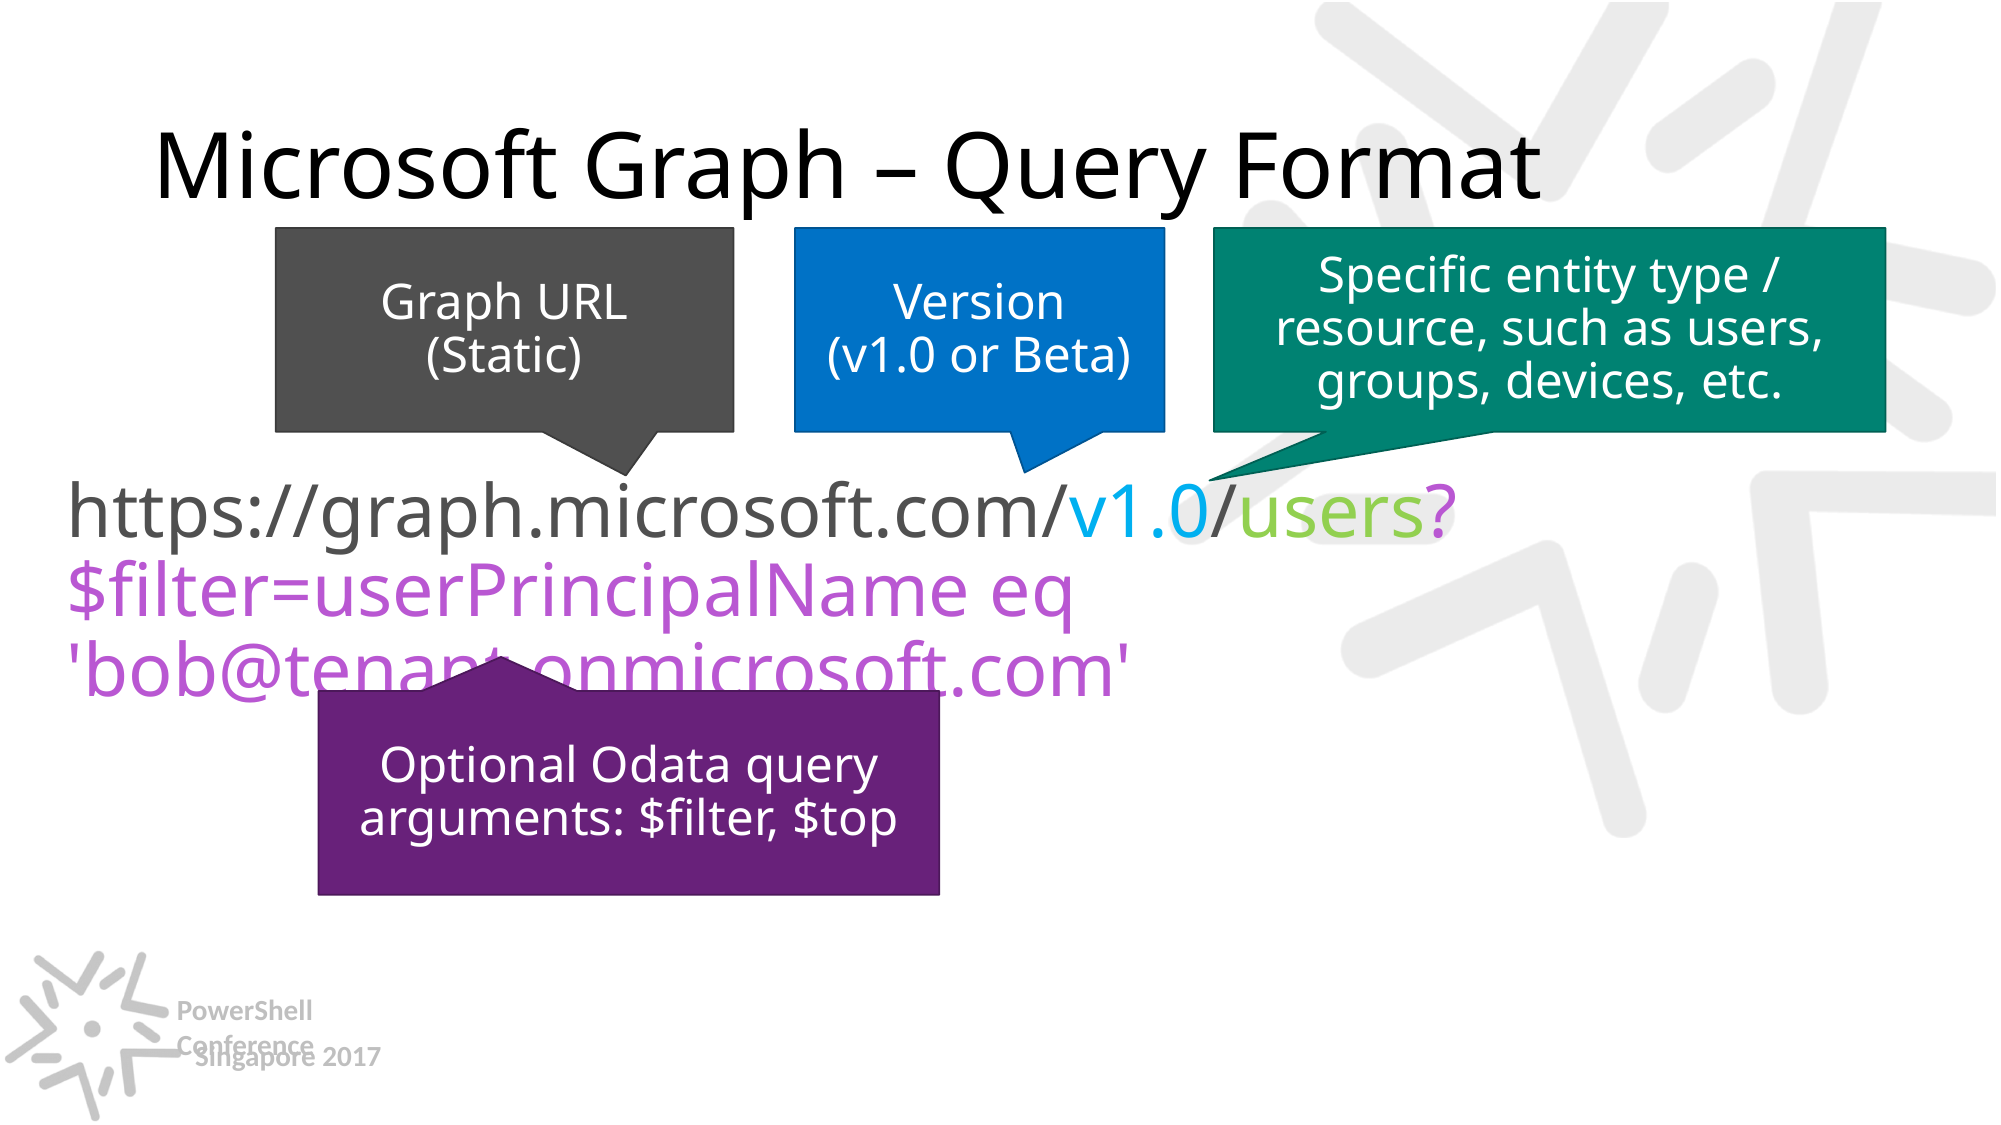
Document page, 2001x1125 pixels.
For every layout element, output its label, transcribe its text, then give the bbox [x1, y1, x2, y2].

text_box PowerShell Conference [190, 984, 472, 1029]
text_box Graph URL (Static) [275, 227, 734, 476]
title Microsoft Graph – Query Format [137, 59, 1160, 278]
text_box Singapore 2017 [190, 1029, 490, 1080]
text_box Optional Odata query arguments: $filter, $top [318, 656, 940, 895]
picture [0, 944, 190, 1125]
picture [1160, 2, 1996, 838]
text_box https://graph.microsoft.com/v1.0/users?$filter=userPrincipalName eq 'bob@tenant.onmicrosoft.com' [43, 459, 1160, 727]
text_box Version (v1.0 or Beta) [795, 227, 1160, 473]
